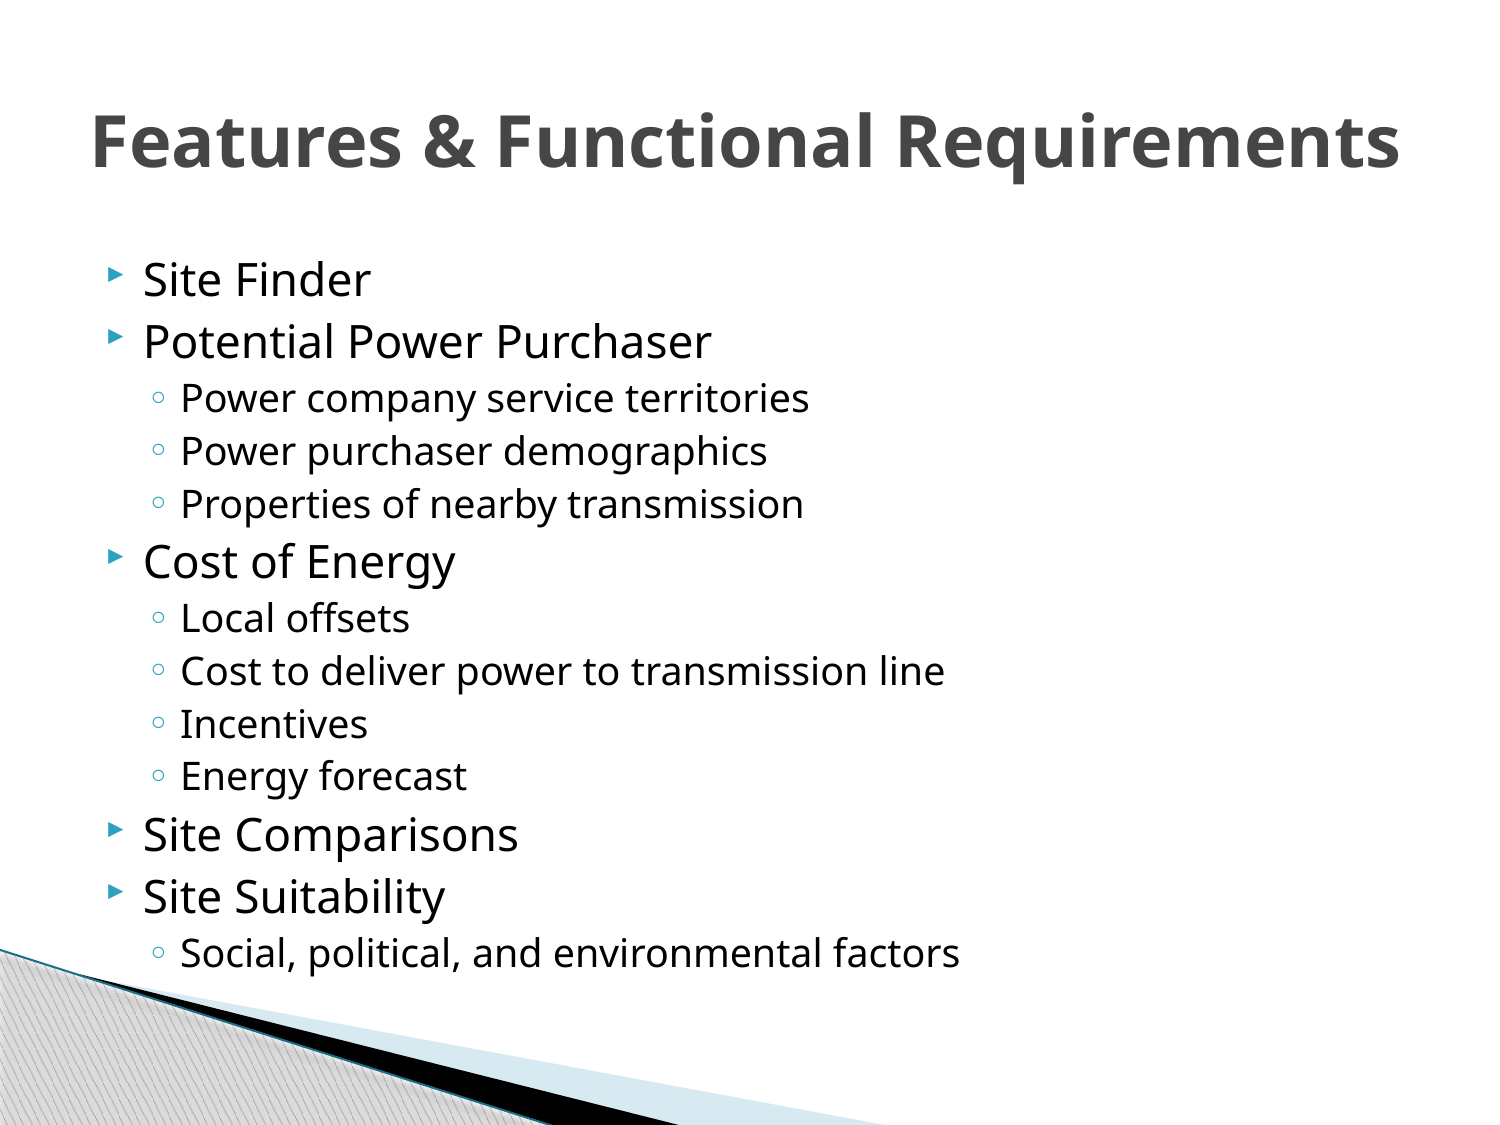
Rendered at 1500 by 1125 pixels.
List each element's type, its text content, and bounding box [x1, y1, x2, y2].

title Features & Functional Requirements [75, 45, 1425, 233]
list Site Finder Potential Power Purchaser Power company service territories Power purchaser demographics Properties of nearby transmission Cost of Energy Local offsets Cost to deliver power to transmission line Incentives Energy forecast Site Comparisons Site Suitability Social, political, and environmental factors [75, 243, 1425, 986]
